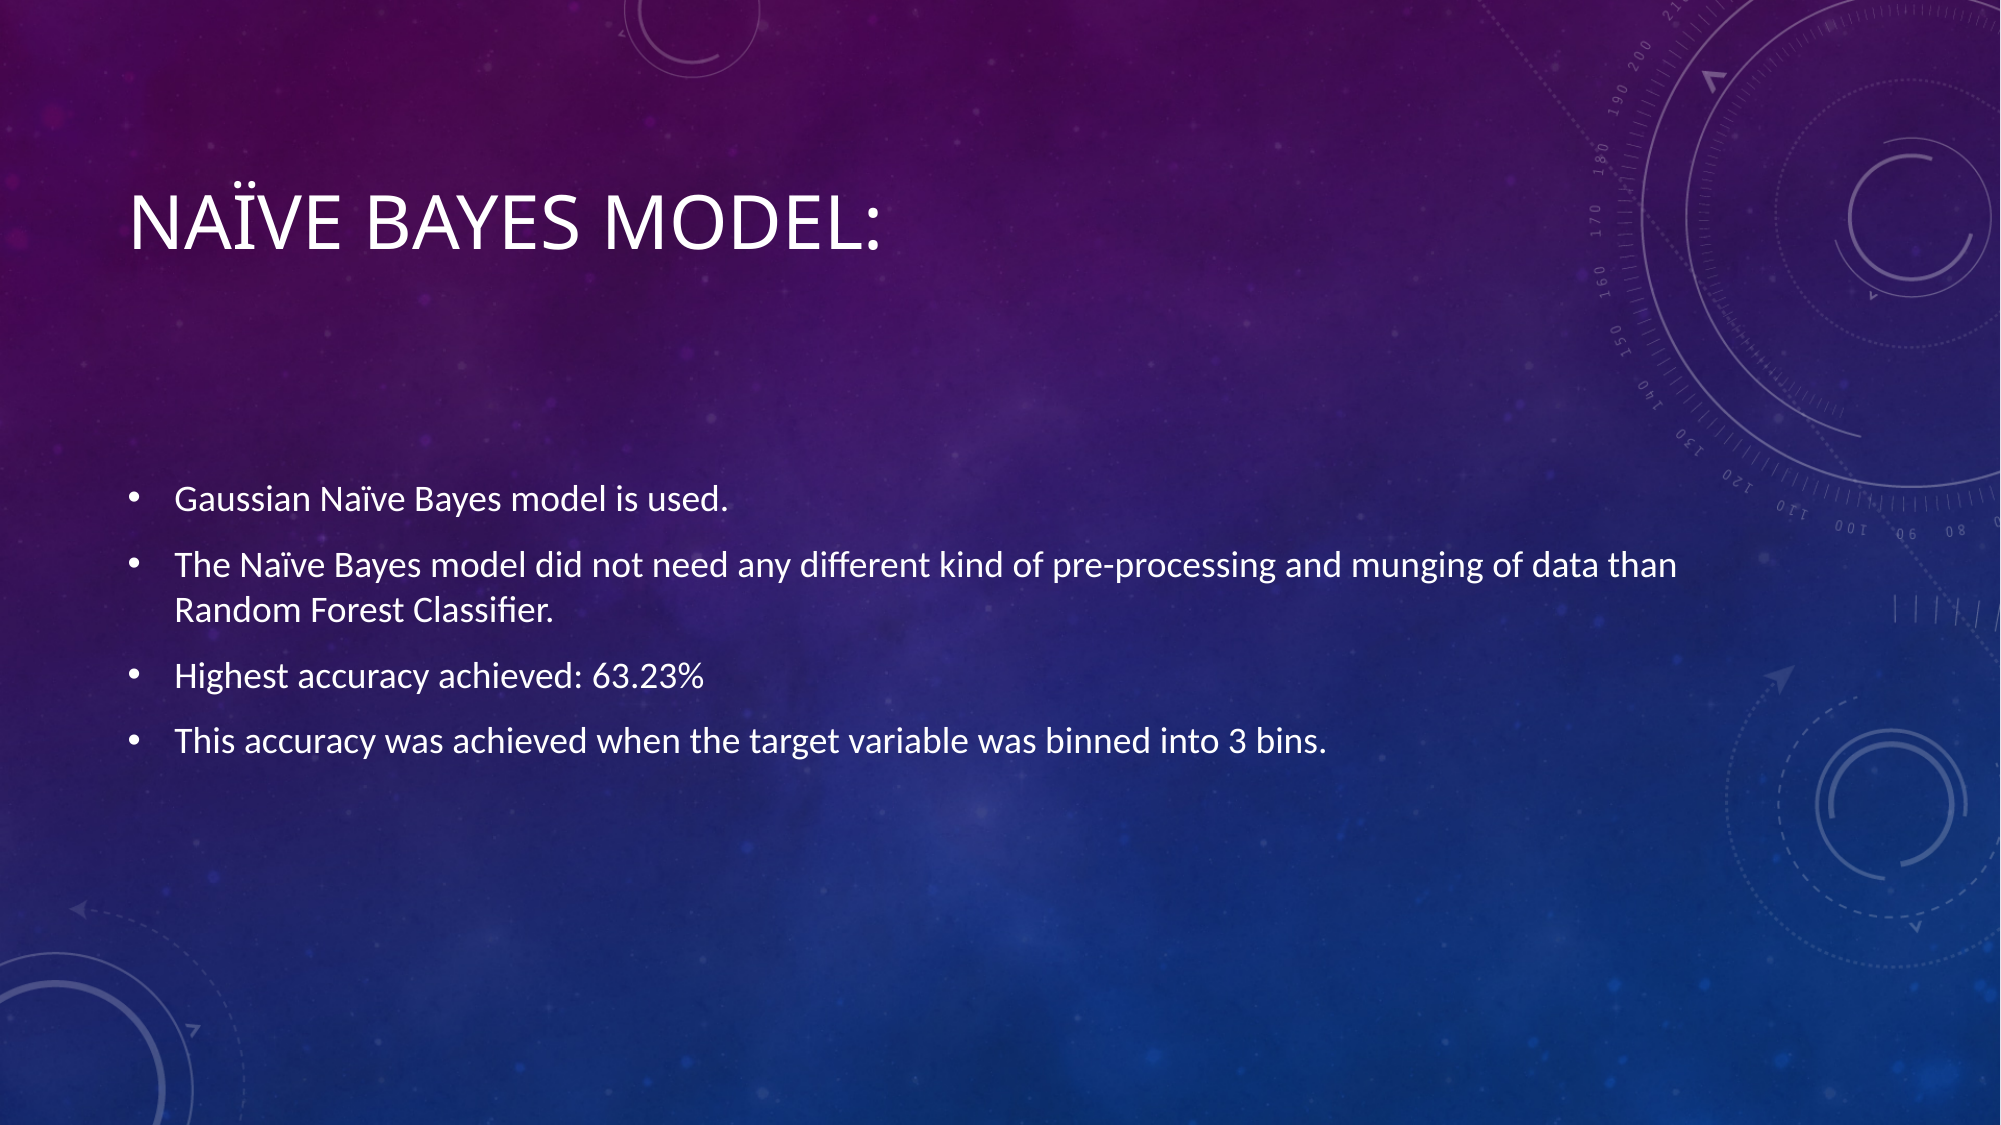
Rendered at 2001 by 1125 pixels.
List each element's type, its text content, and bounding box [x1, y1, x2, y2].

title Naïve Bayes model: [112, 99, 1775, 339]
picture [0, 0, 2001, 1125]
list Gaussian Naïve Bayes model is used. The Naïve Bayes model did not need any different kind of pre-processing and munging of data than Random Forest Classifier. Highest accuracy achieved: 63.23% This accuracy was achieved when the target variable was binned into 3 bins. [112, 351, 1775, 950]
